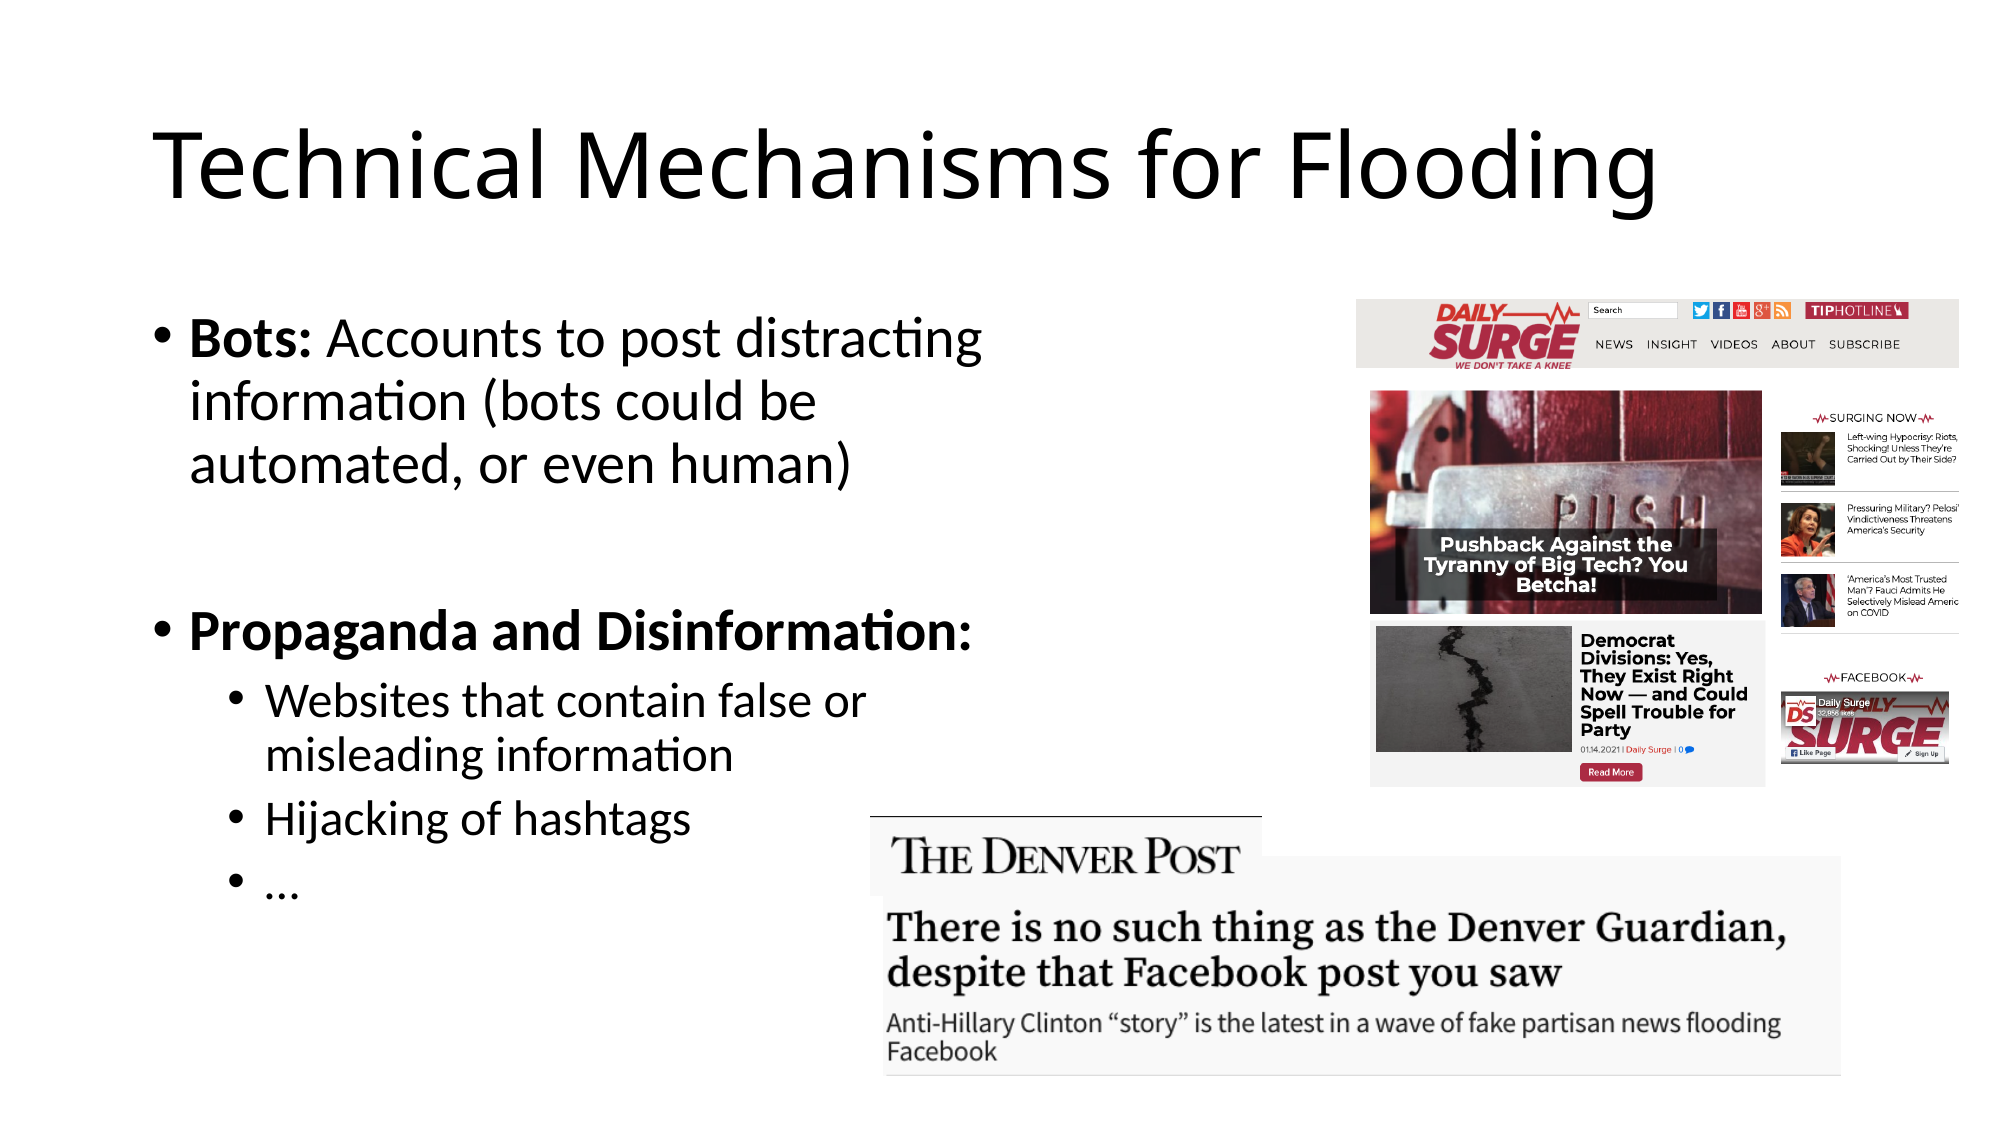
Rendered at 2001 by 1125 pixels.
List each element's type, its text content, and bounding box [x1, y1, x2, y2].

list Bots: Accounts to post distracting information (bots could be automated, or even human) Propaganda and Disinformation: Websites that contain false or misleading information Hijacking of hashtags … [137, 299, 1067, 1014]
title Technical Mechanisms for Flooding [137, 59, 1863, 278]
picture [1356, 299, 1959, 788]
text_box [870, 816, 1841, 1076]
